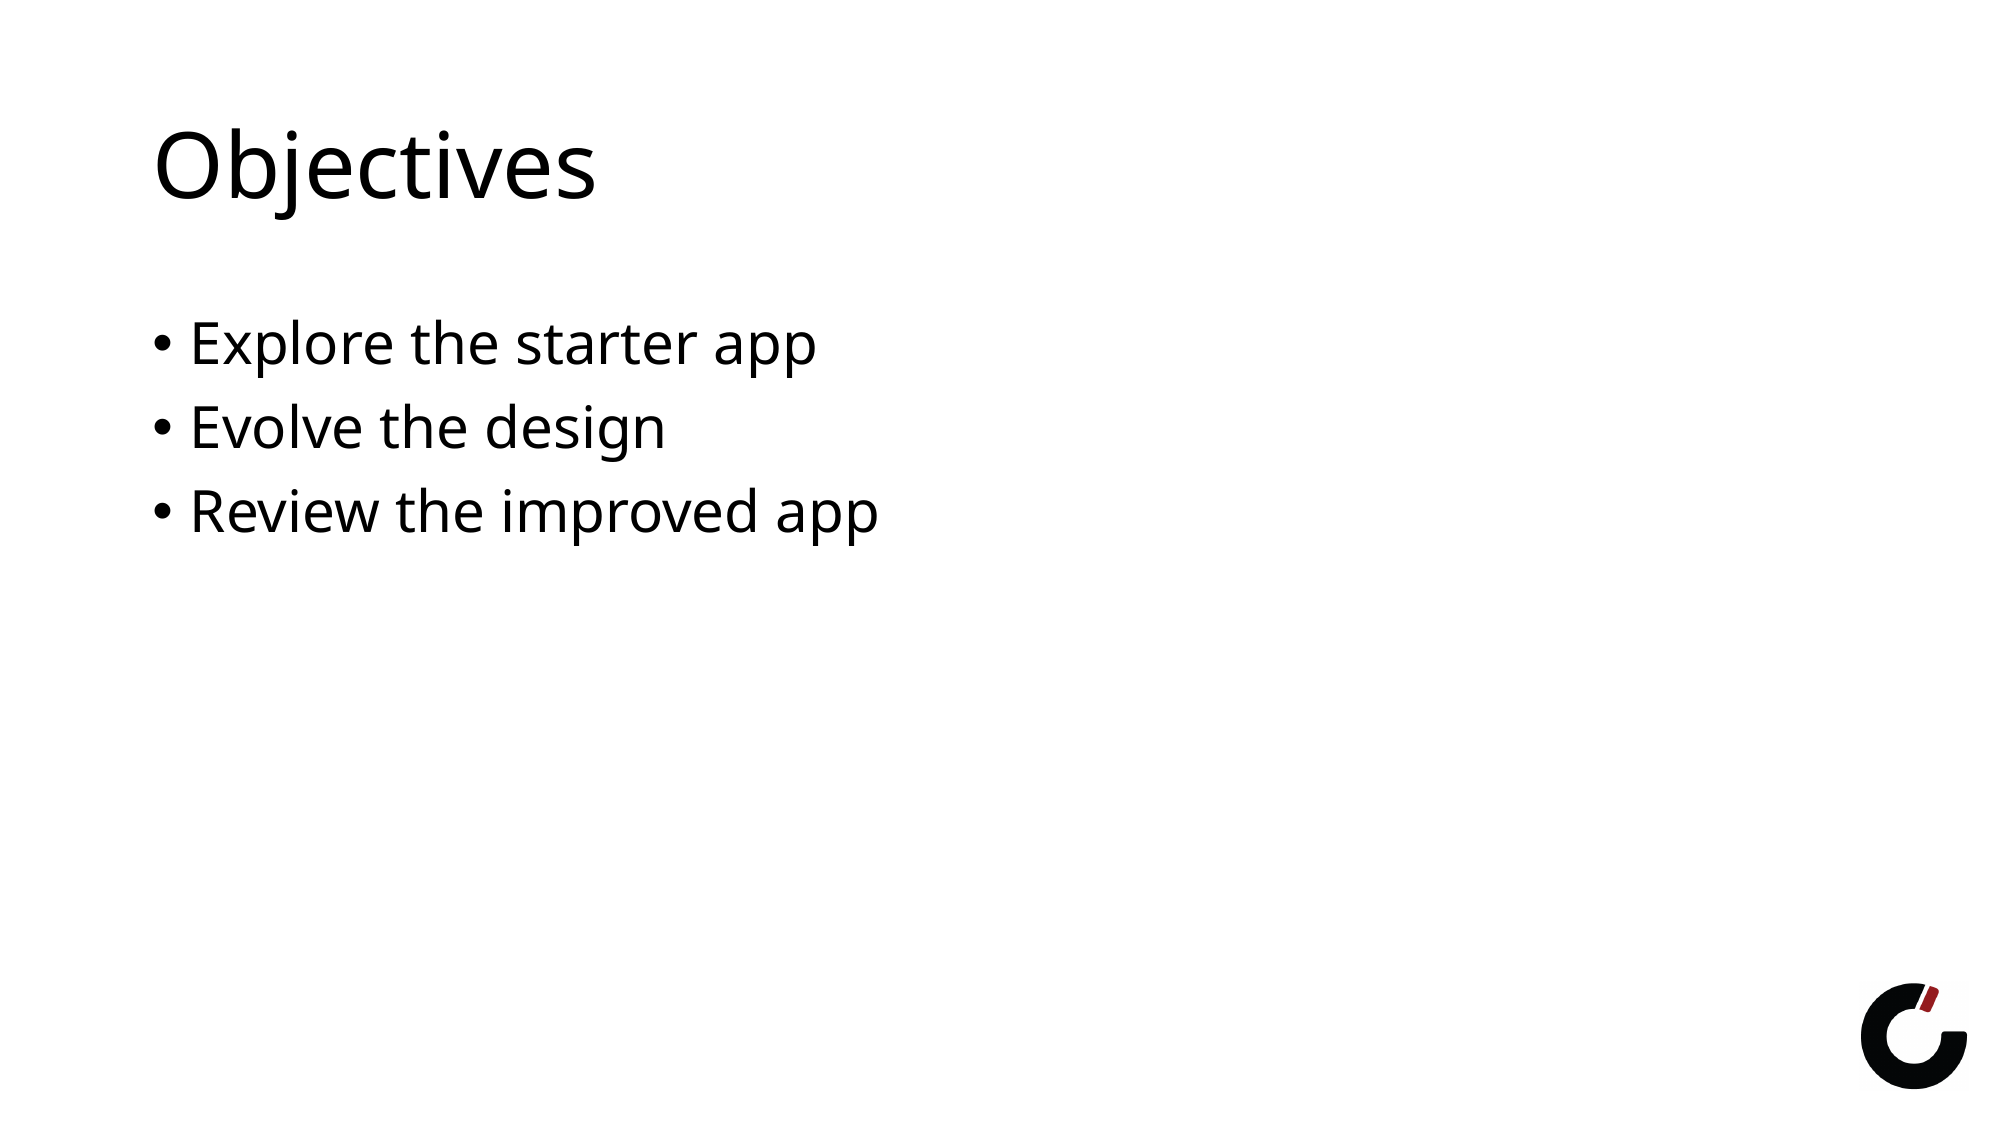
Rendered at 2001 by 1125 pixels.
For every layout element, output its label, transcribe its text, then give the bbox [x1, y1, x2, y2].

list Explore the starter app Evolve the design Review the improved app [137, 307, 1863, 1021]
title Objectives [137, 59, 1863, 278]
picture [1859, 981, 1969, 1091]
